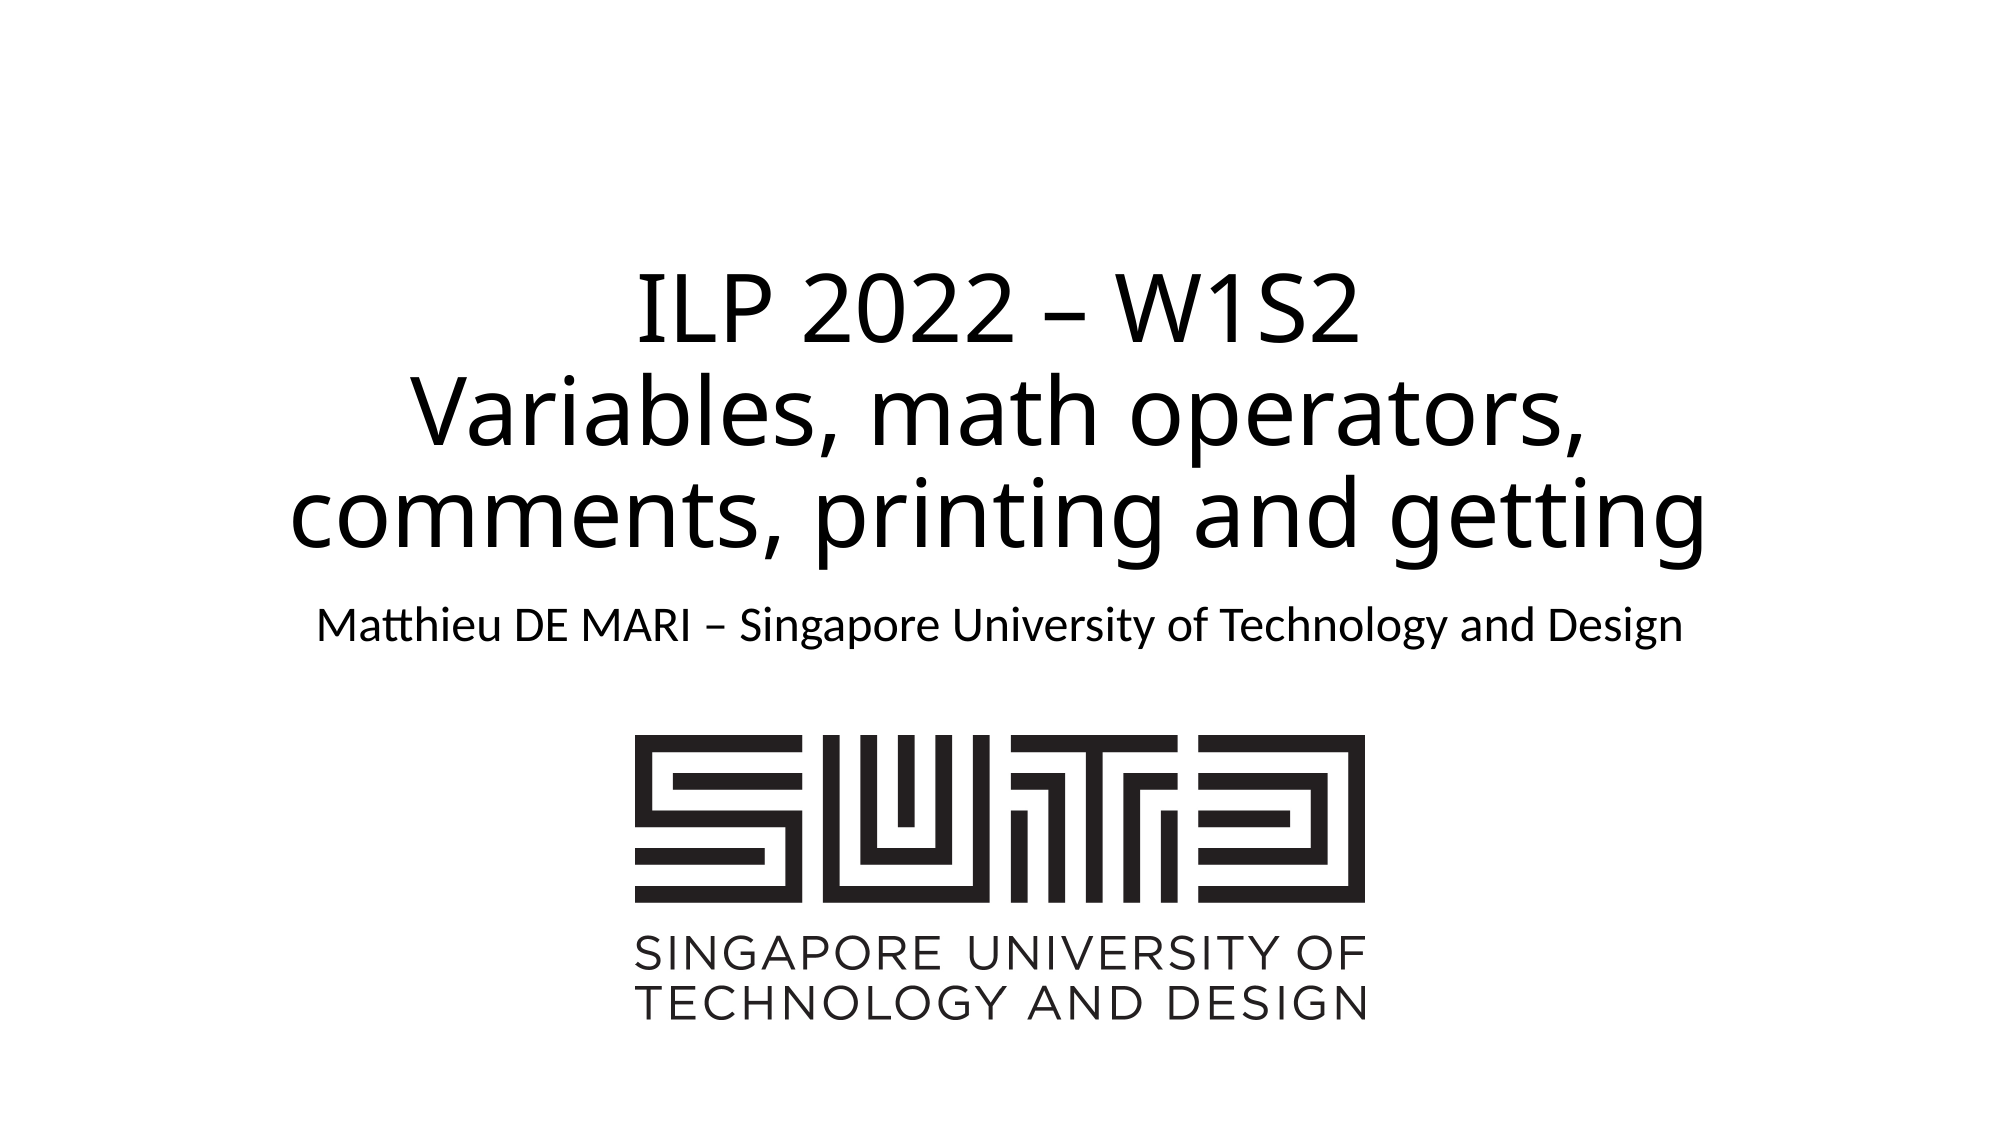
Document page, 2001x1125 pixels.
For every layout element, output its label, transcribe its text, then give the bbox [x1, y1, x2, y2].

title ILP 2022 – W1S2 Variables, math operators, comments, printing and getting [249, 184, 1750, 576]
picture [635, 735, 1365, 1020]
subtitle Matthieu DE MARI – Singapore University of Technology and Design [249, 590, 1750, 863]
